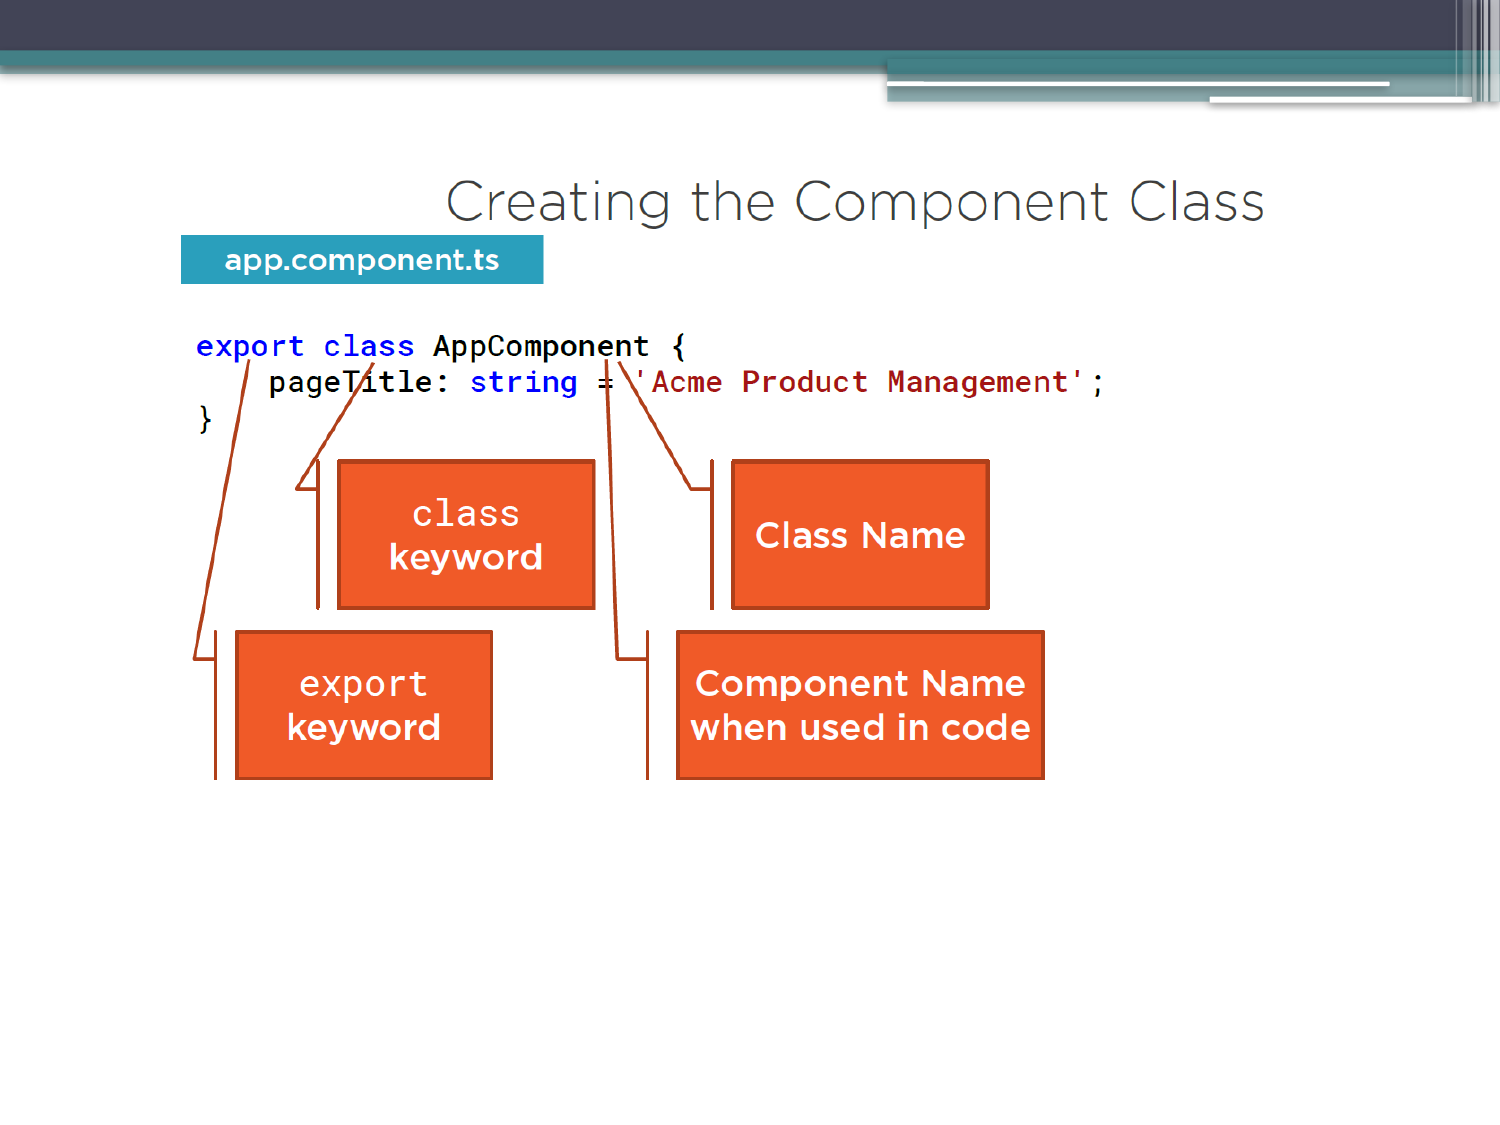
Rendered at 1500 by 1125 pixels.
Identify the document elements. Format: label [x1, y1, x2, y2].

list [162, 137, 1341, 847]
